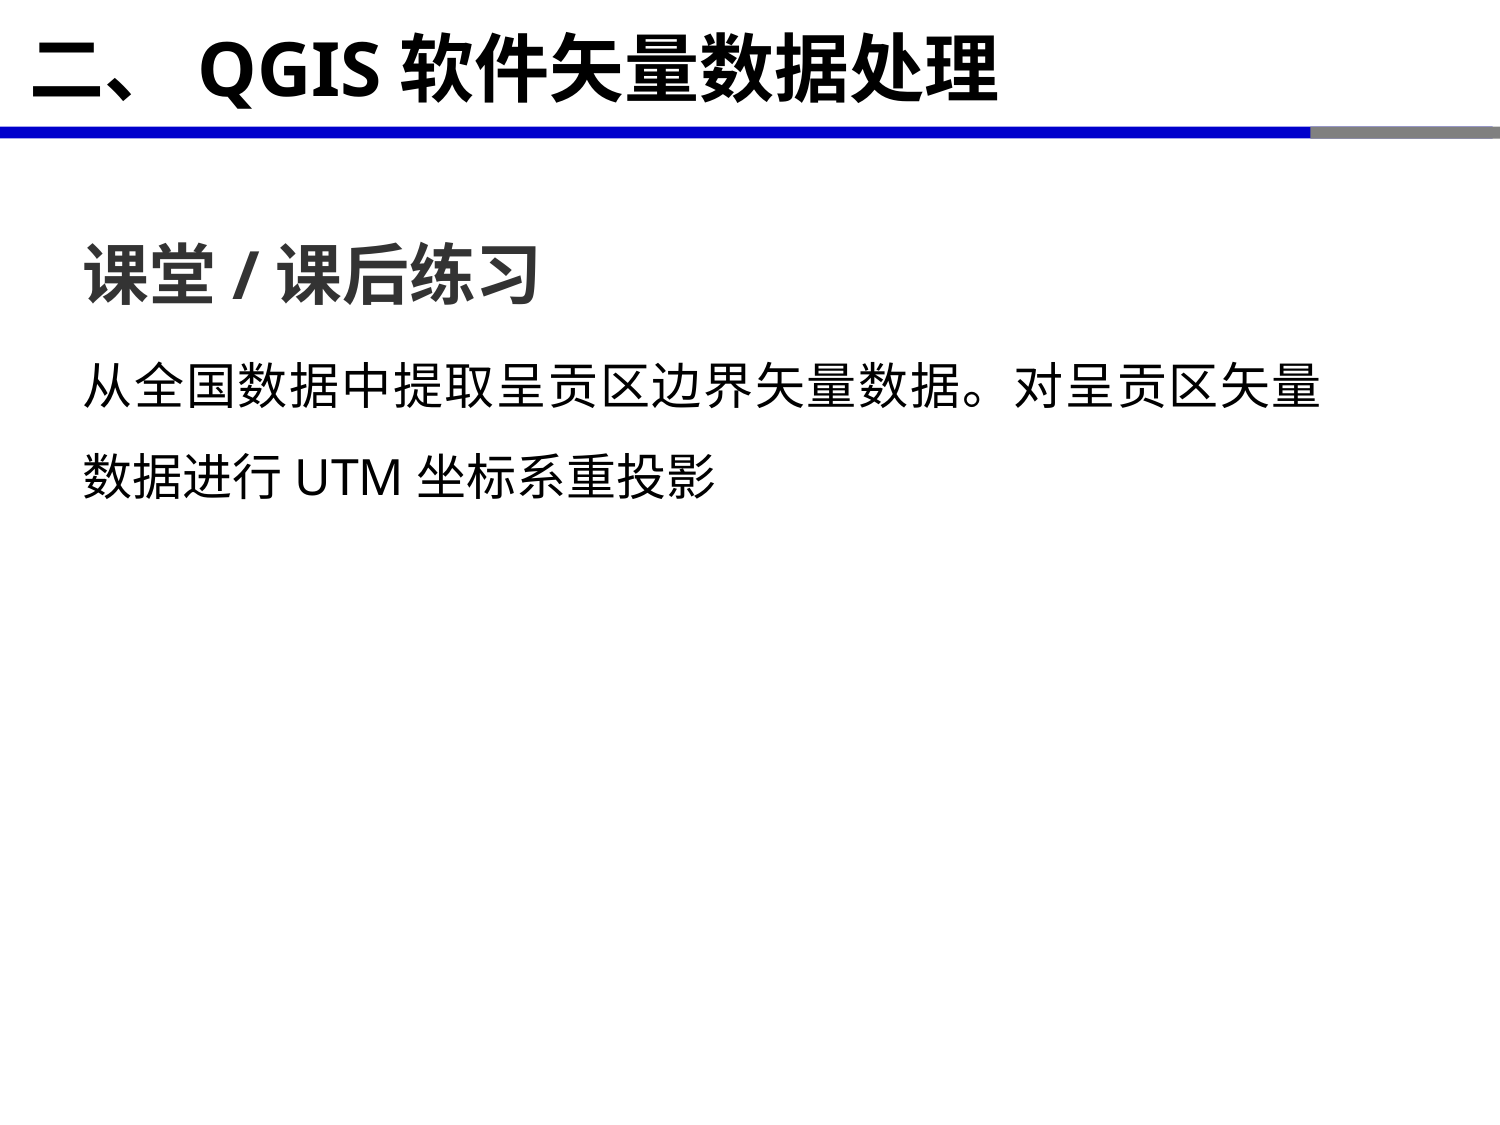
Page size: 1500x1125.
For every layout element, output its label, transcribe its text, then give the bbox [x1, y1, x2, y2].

text_box 从全国数据中提取呈贡区边界矢量数据。对呈贡区矢量数据进行UTM坐标系重投影 [68, 317, 1338, 513]
text_box 课堂/课后练习 [68, 185, 1432, 320]
title 二、QGIS软件矢量数据处理 [0, 1, 1479, 132]
